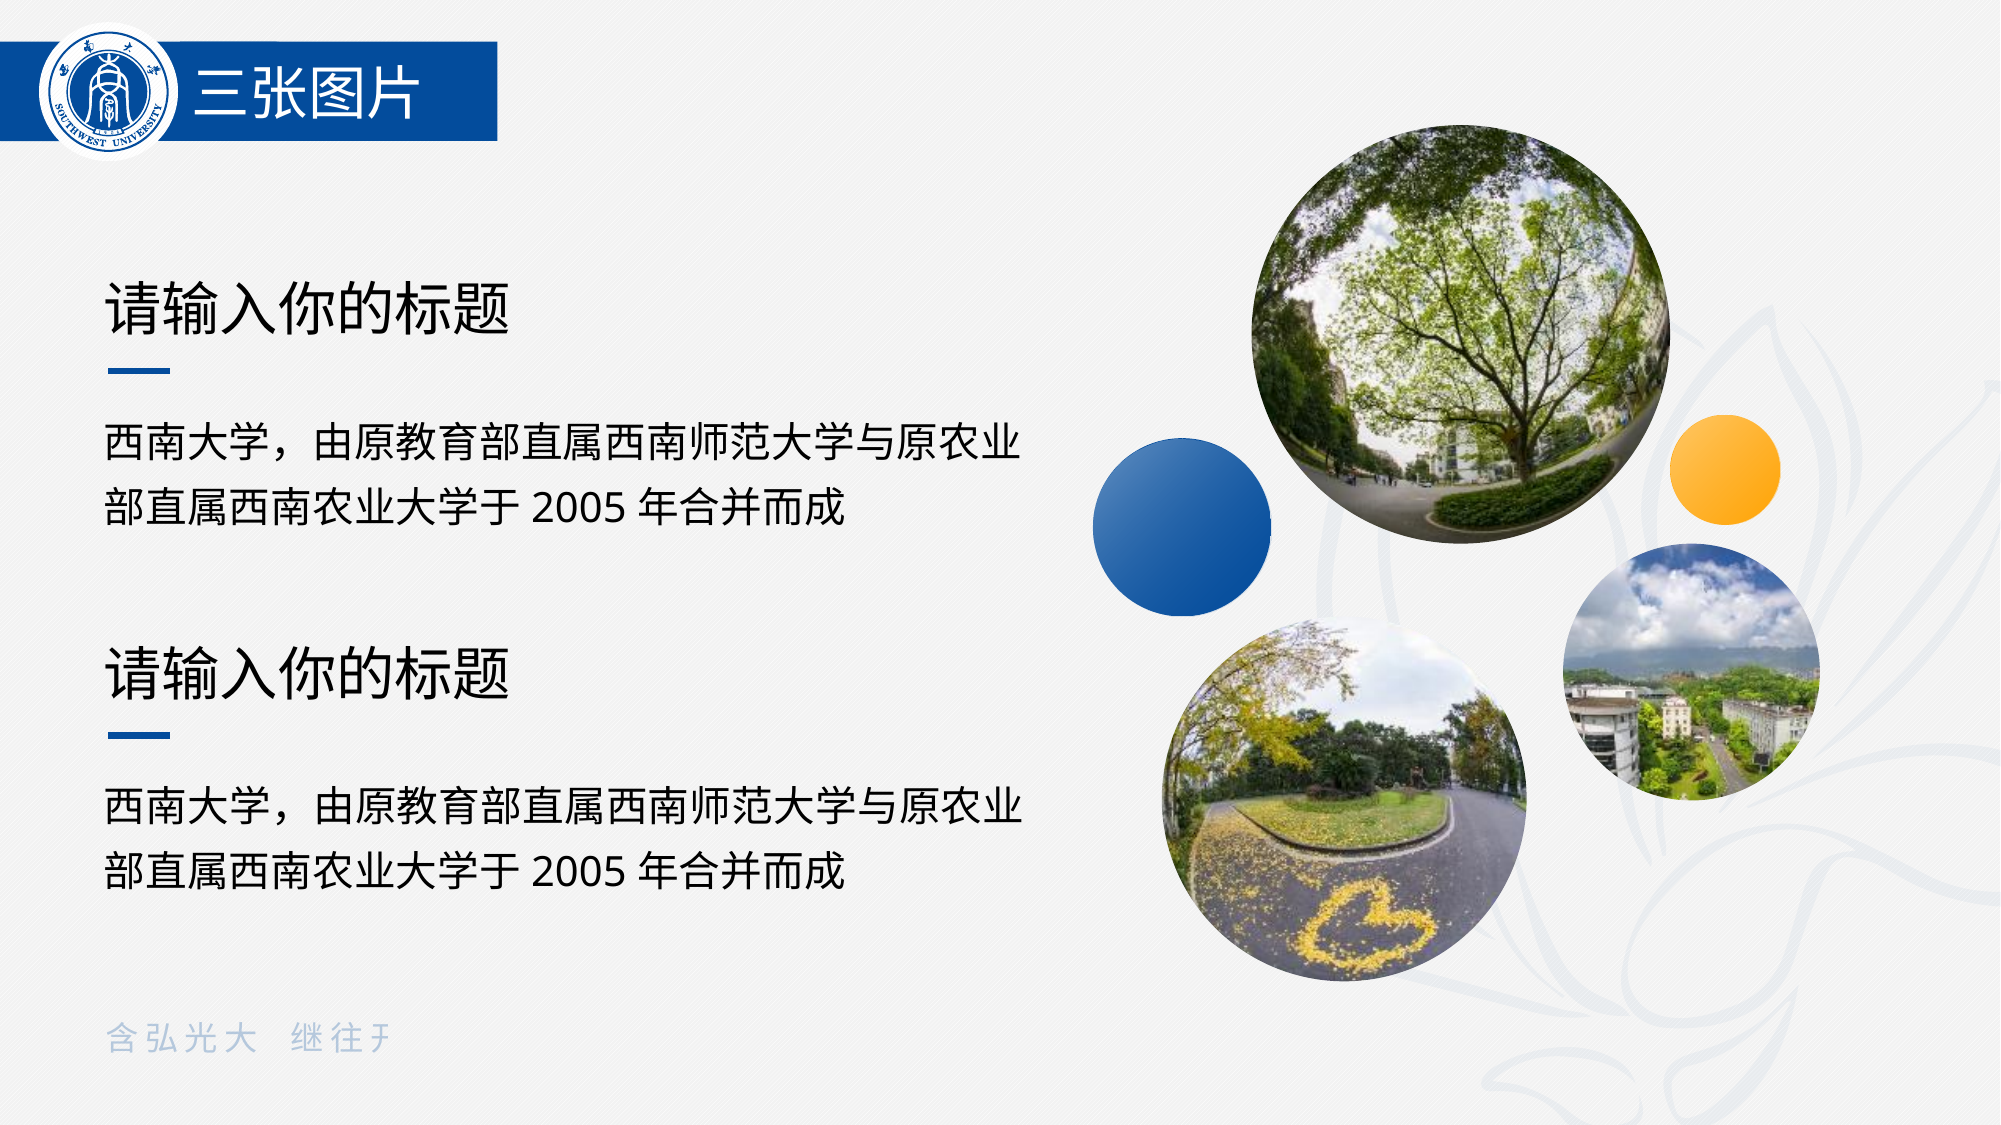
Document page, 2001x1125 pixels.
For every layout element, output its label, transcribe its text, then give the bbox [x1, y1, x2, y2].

list 三张图片 [180, 41, 498, 141]
text_box 西南大学，由原教育部直属西南师范大学与原农业部直属西南农业大学于2005年合并而成 [88, 393, 1040, 538]
text_box 西南大学，由原教育部直属西南师范大学与原农业部直属西南农业大学于2005年合并而成 [88, 757, 1040, 903]
text_box [1671, 413, 1782, 526]
picture [1251, 125, 1820, 801]
text_box 请输入你的标题 [88, 629, 542, 714]
text_box [1091, 437, 1271, 616]
picture [1161, 616, 1527, 982]
text_box 请输入你的标题 [88, 264, 542, 350]
